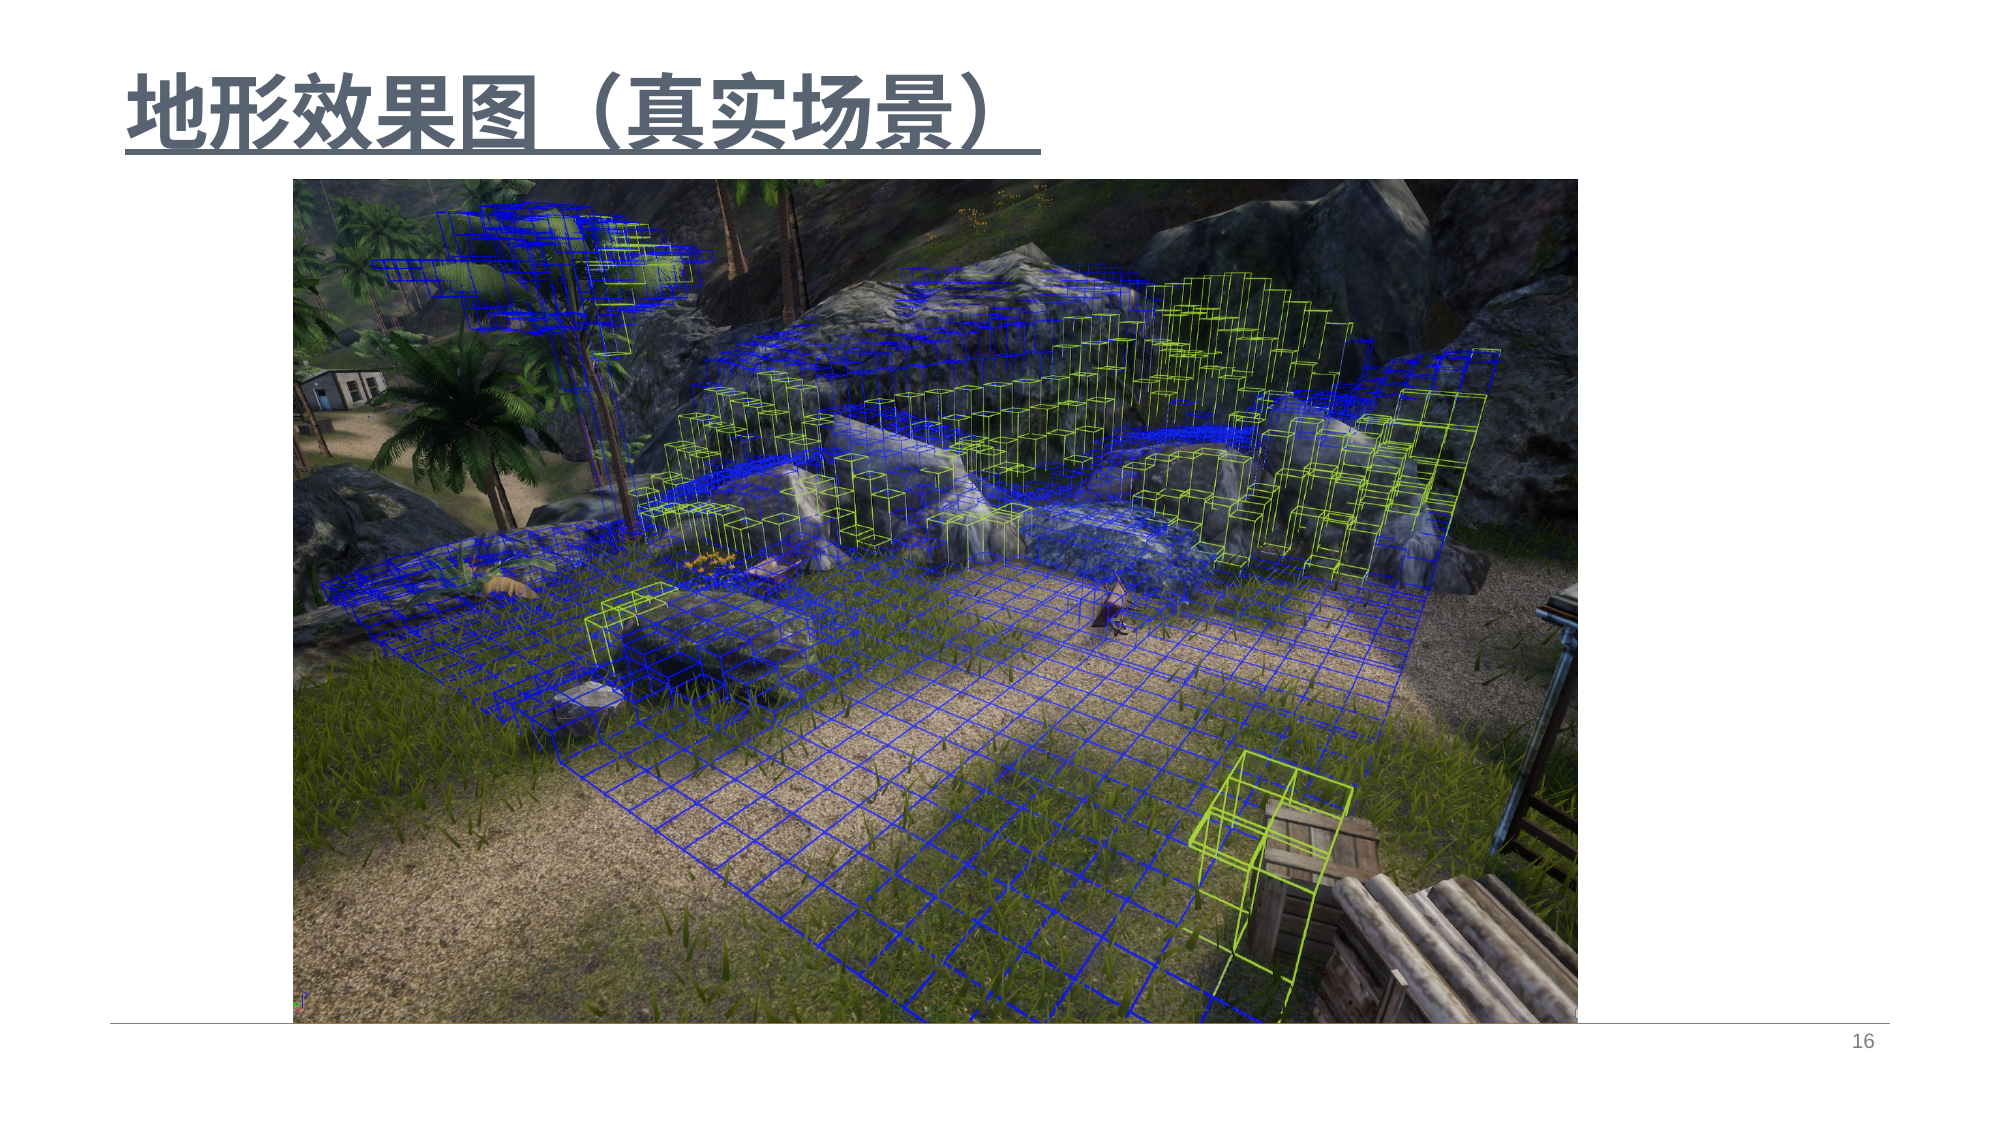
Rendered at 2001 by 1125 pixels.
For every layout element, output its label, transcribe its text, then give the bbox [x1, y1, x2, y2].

slide_number 16 [1412, 1023, 1890, 1058]
picture [293, 179, 1578, 1024]
title 地形效果图（真实场景） [109, 0, 1890, 169]
